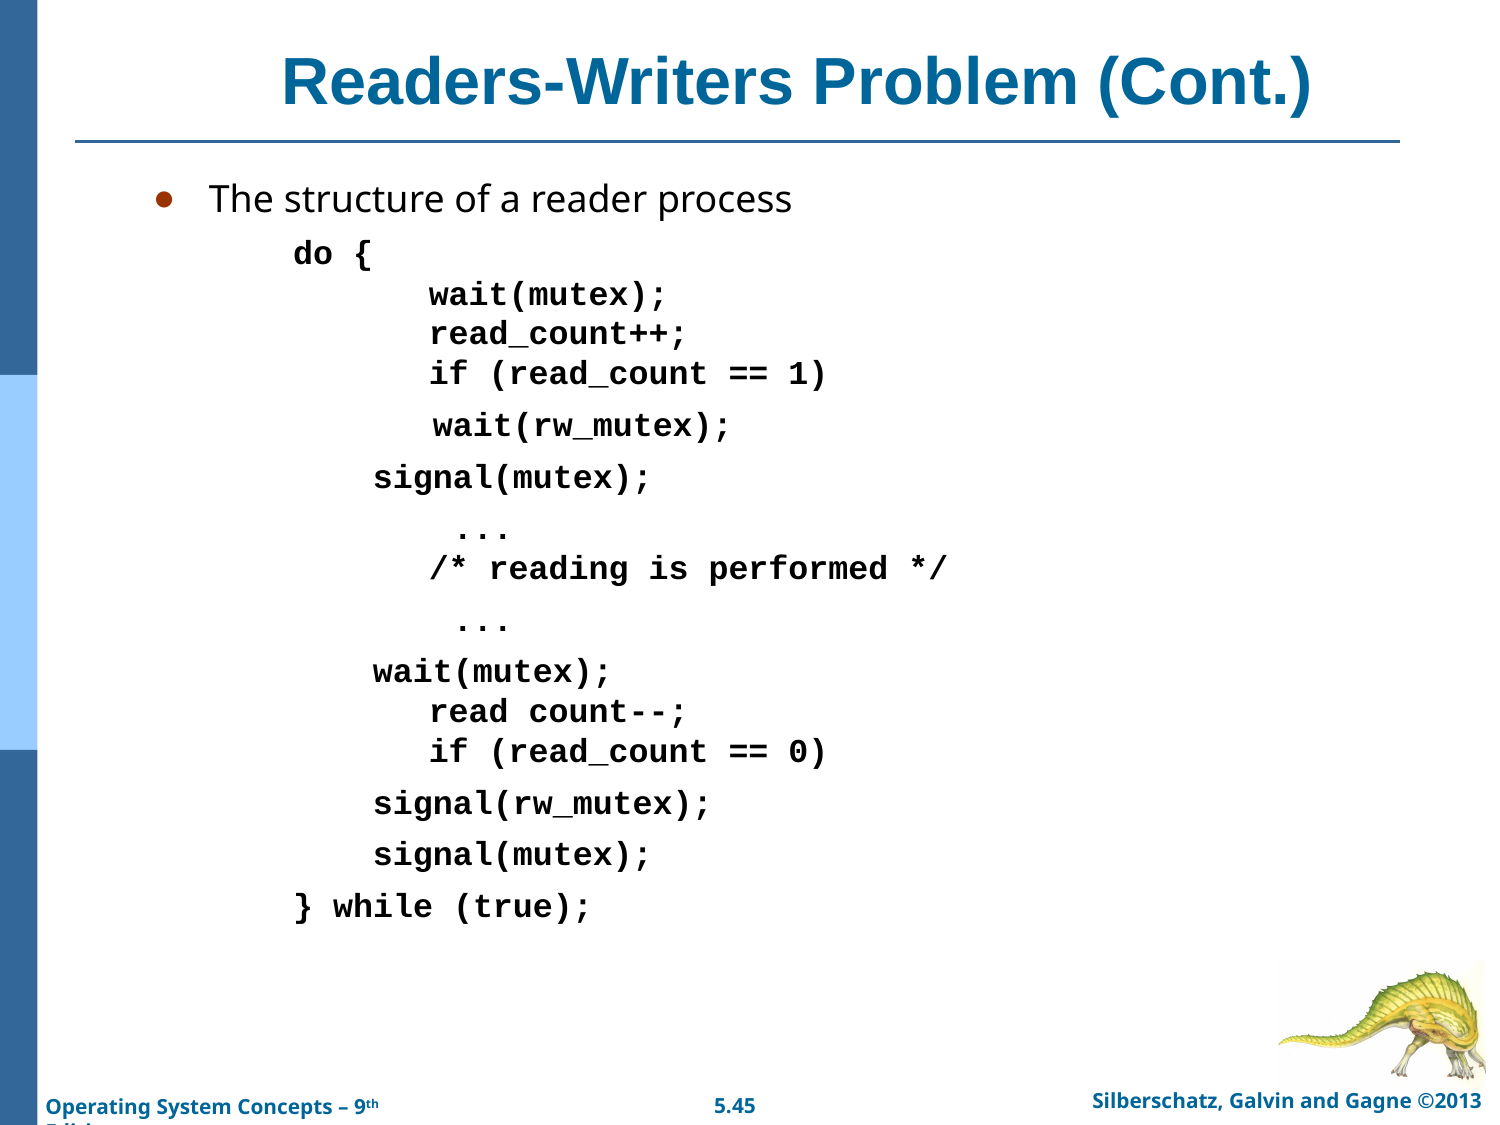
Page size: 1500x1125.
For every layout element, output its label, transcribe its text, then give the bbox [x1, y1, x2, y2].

list The structure of a reader process do { wait(mutex); read_count++; if (read_count == 1) wait(rw_mutex); signal(mutex); ... /* reading is performed */ ... wait(mutex); read count--; if (read_count == 0) signal(rw_mutex); signal(mutex); } while (true); [138, 176, 1409, 1008]
picture [1275, 959, 1486, 1090]
title Readers-Writers Problem (Cont.) [169, 31, 1425, 126]
